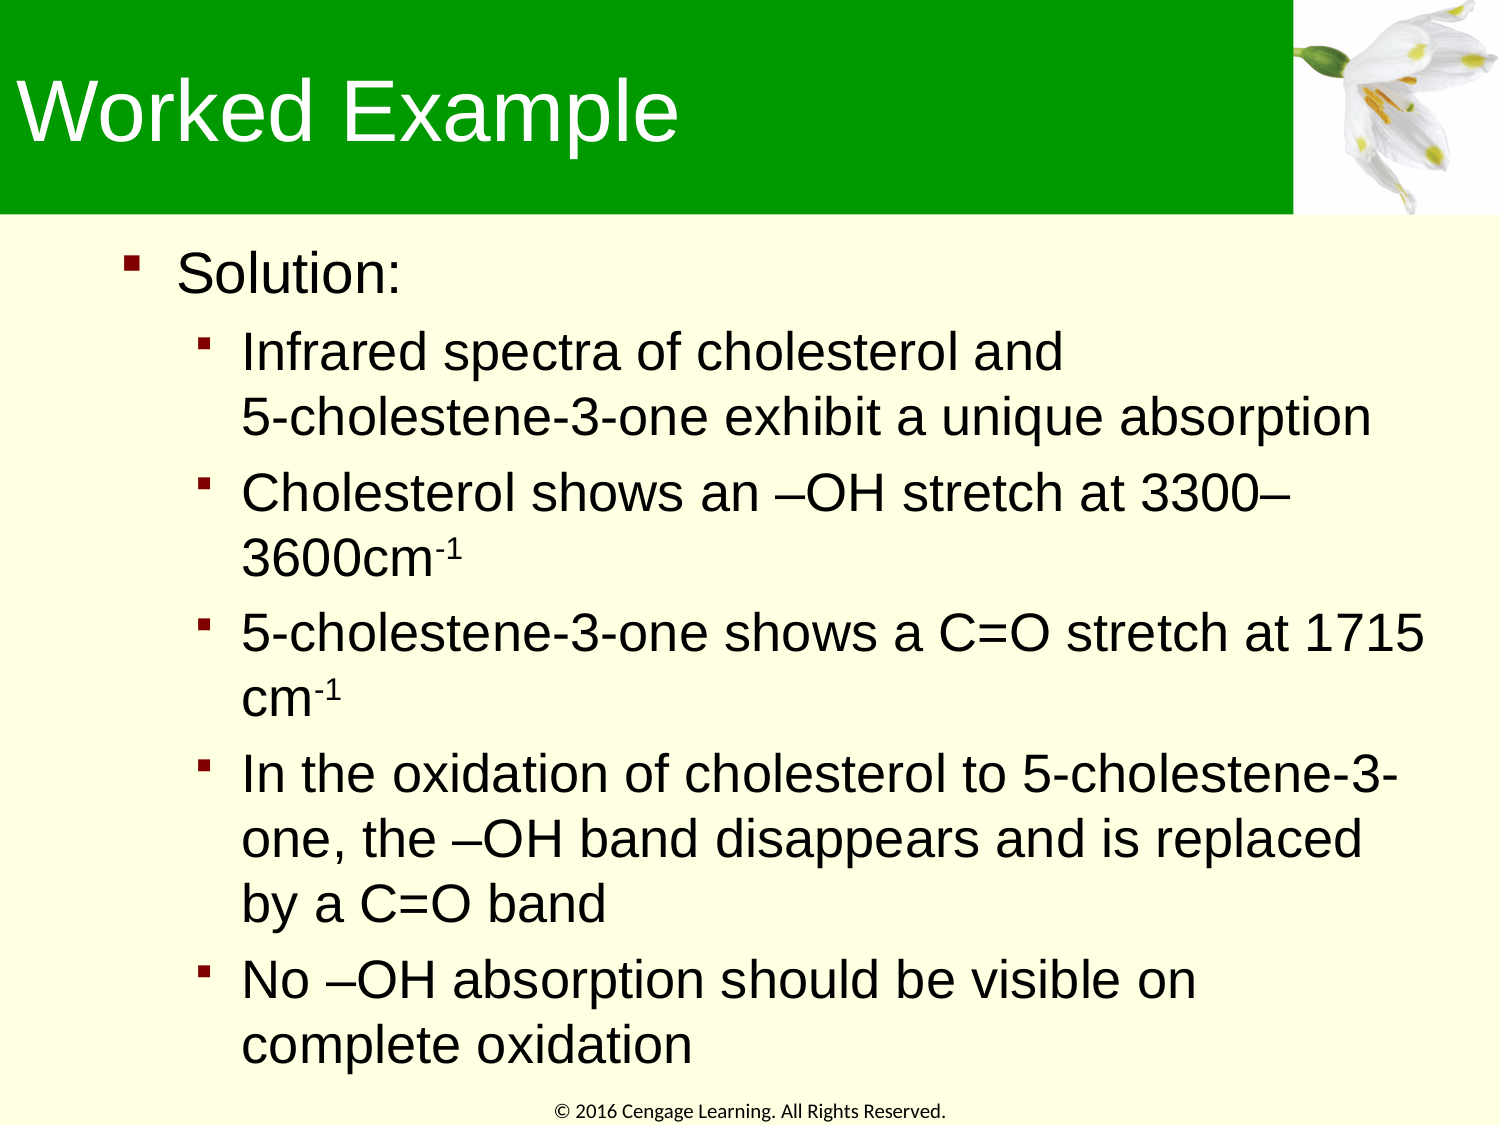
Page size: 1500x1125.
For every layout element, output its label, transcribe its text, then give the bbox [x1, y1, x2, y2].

picture [1293, 0, 1500, 215]
title Worked Example [0, 0, 1288, 213]
list Solution: Infrared spectra of cholesterol and 5-cholestene-3-one exhibit a unique absorption Cholesterol shows an –OH stretch at 3300–3600cm-1 5-cholestene-3-one shows a C=O stretch at 1715 cm-1 In the oxidation of cholesterol to 5-cholestene-3-one, the –OH band disappears and is replaced by a C=O band No –OH absorption should be visible on complete oxidation [103, 227, 1450, 1065]
